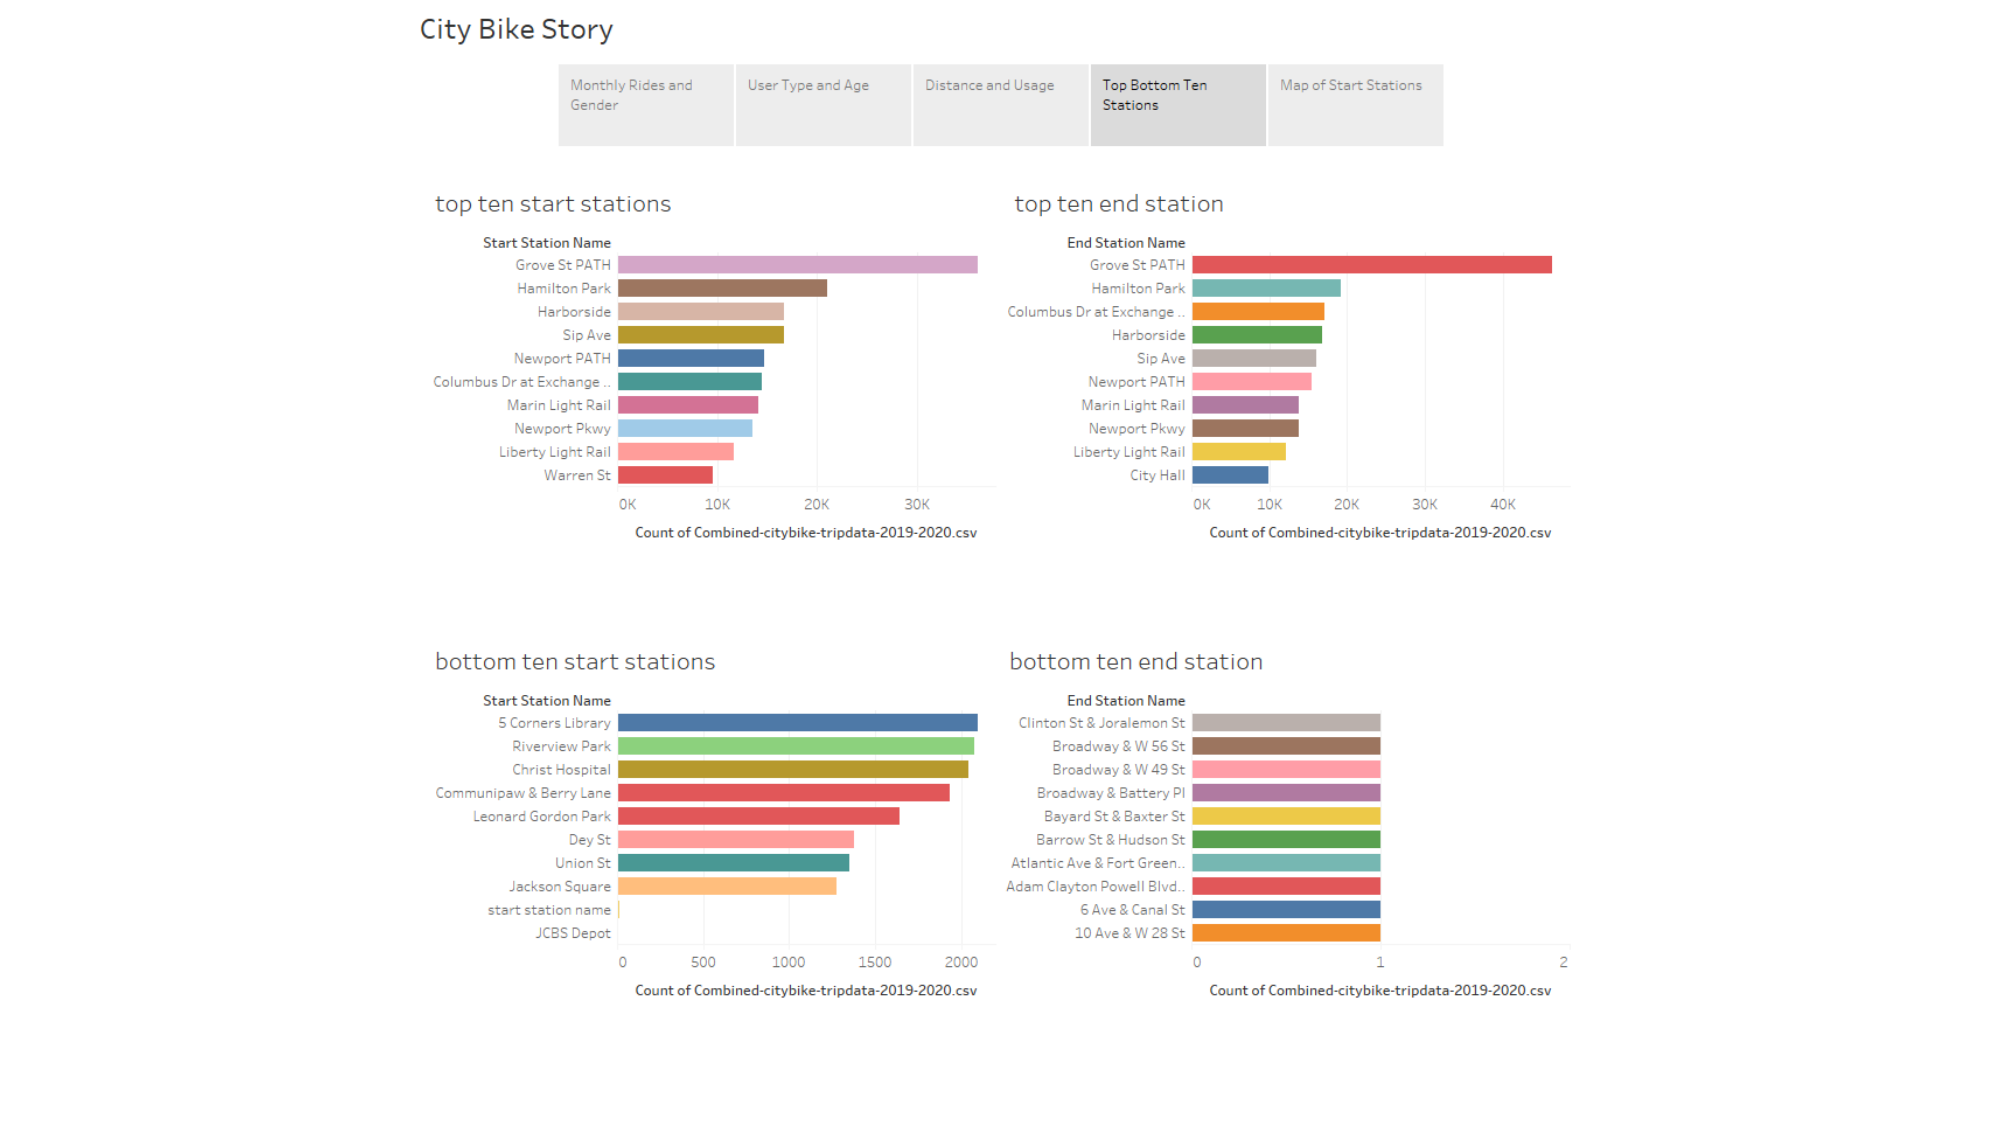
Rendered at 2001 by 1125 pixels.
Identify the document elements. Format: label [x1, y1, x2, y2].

picture [407, 0, 1593, 1125]
